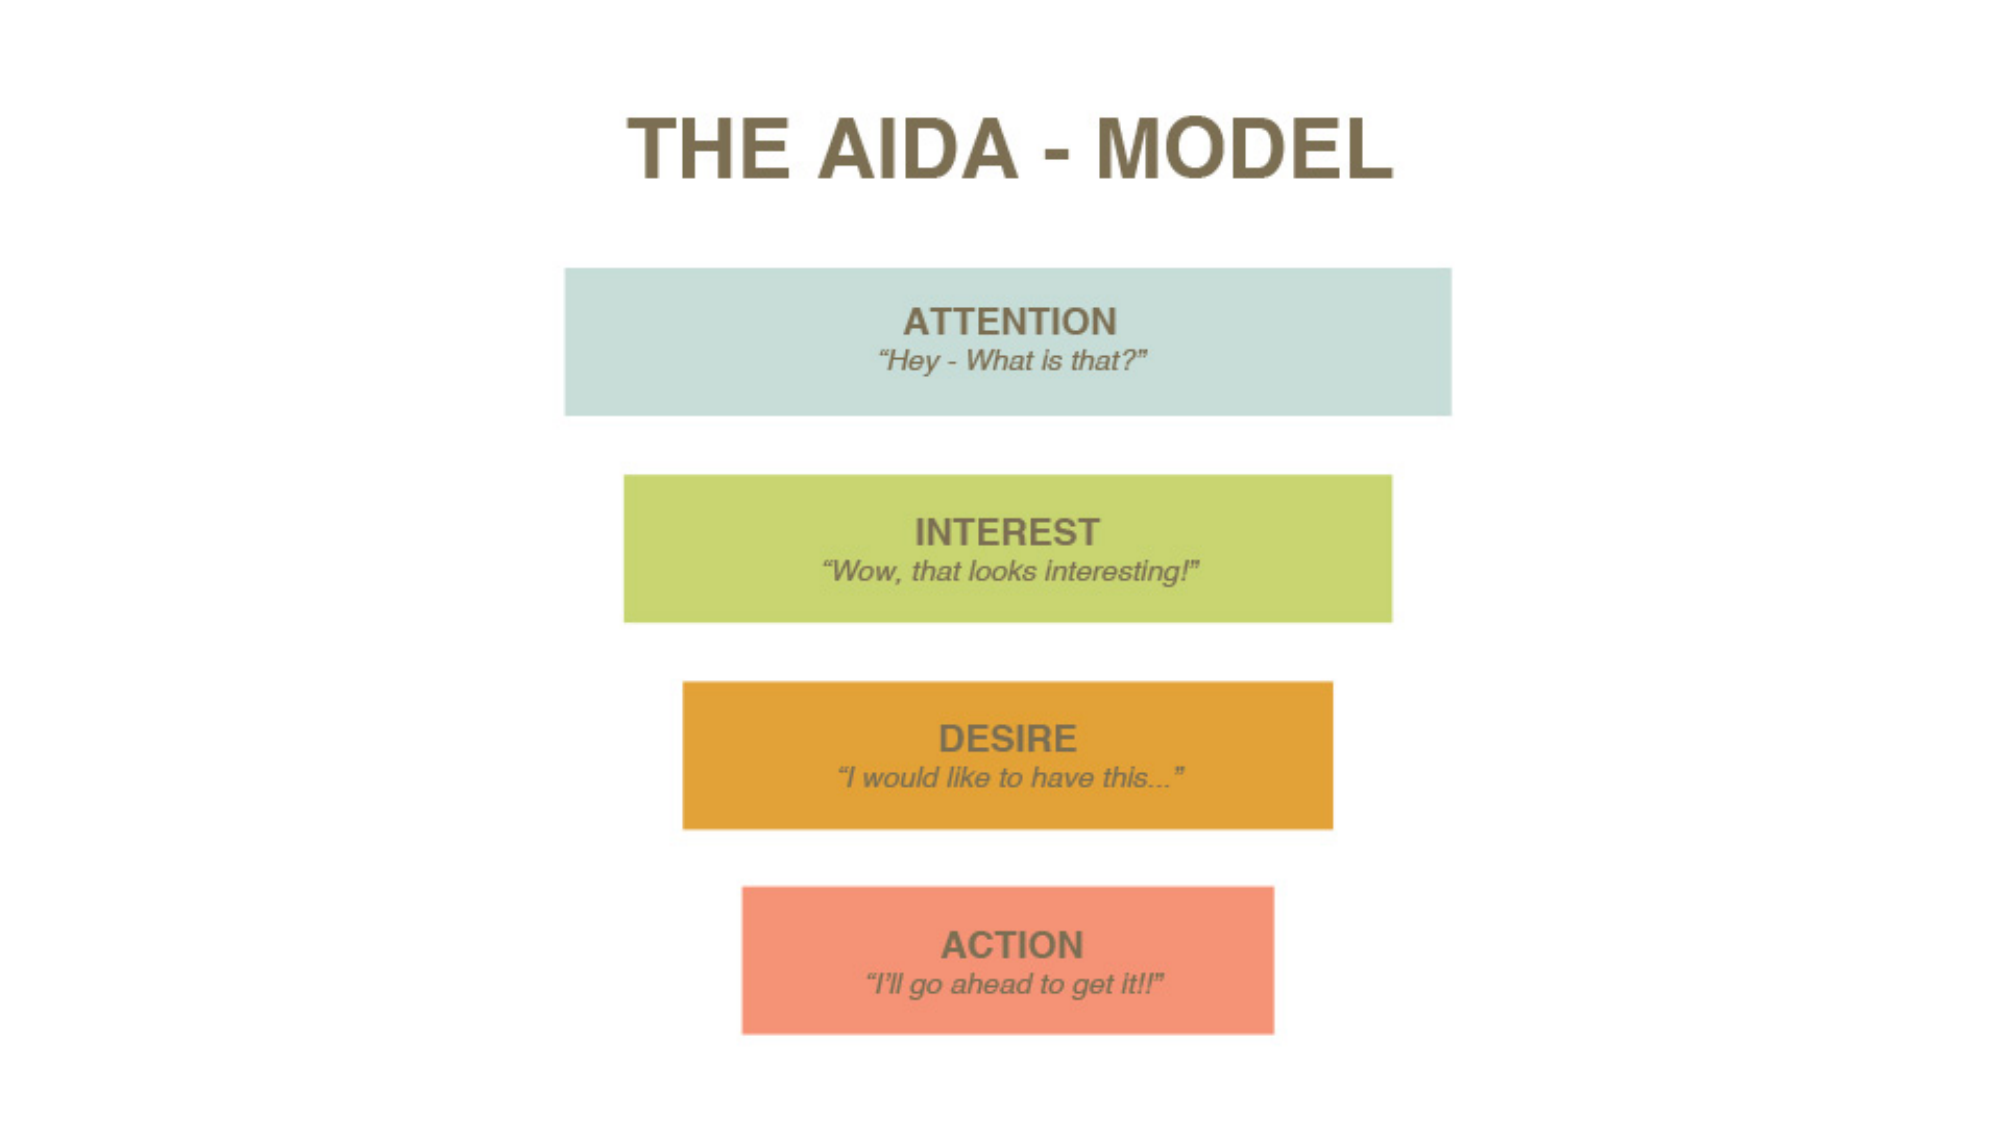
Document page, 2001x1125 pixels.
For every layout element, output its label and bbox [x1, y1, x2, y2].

picture [270, 62, 1730, 1063]
